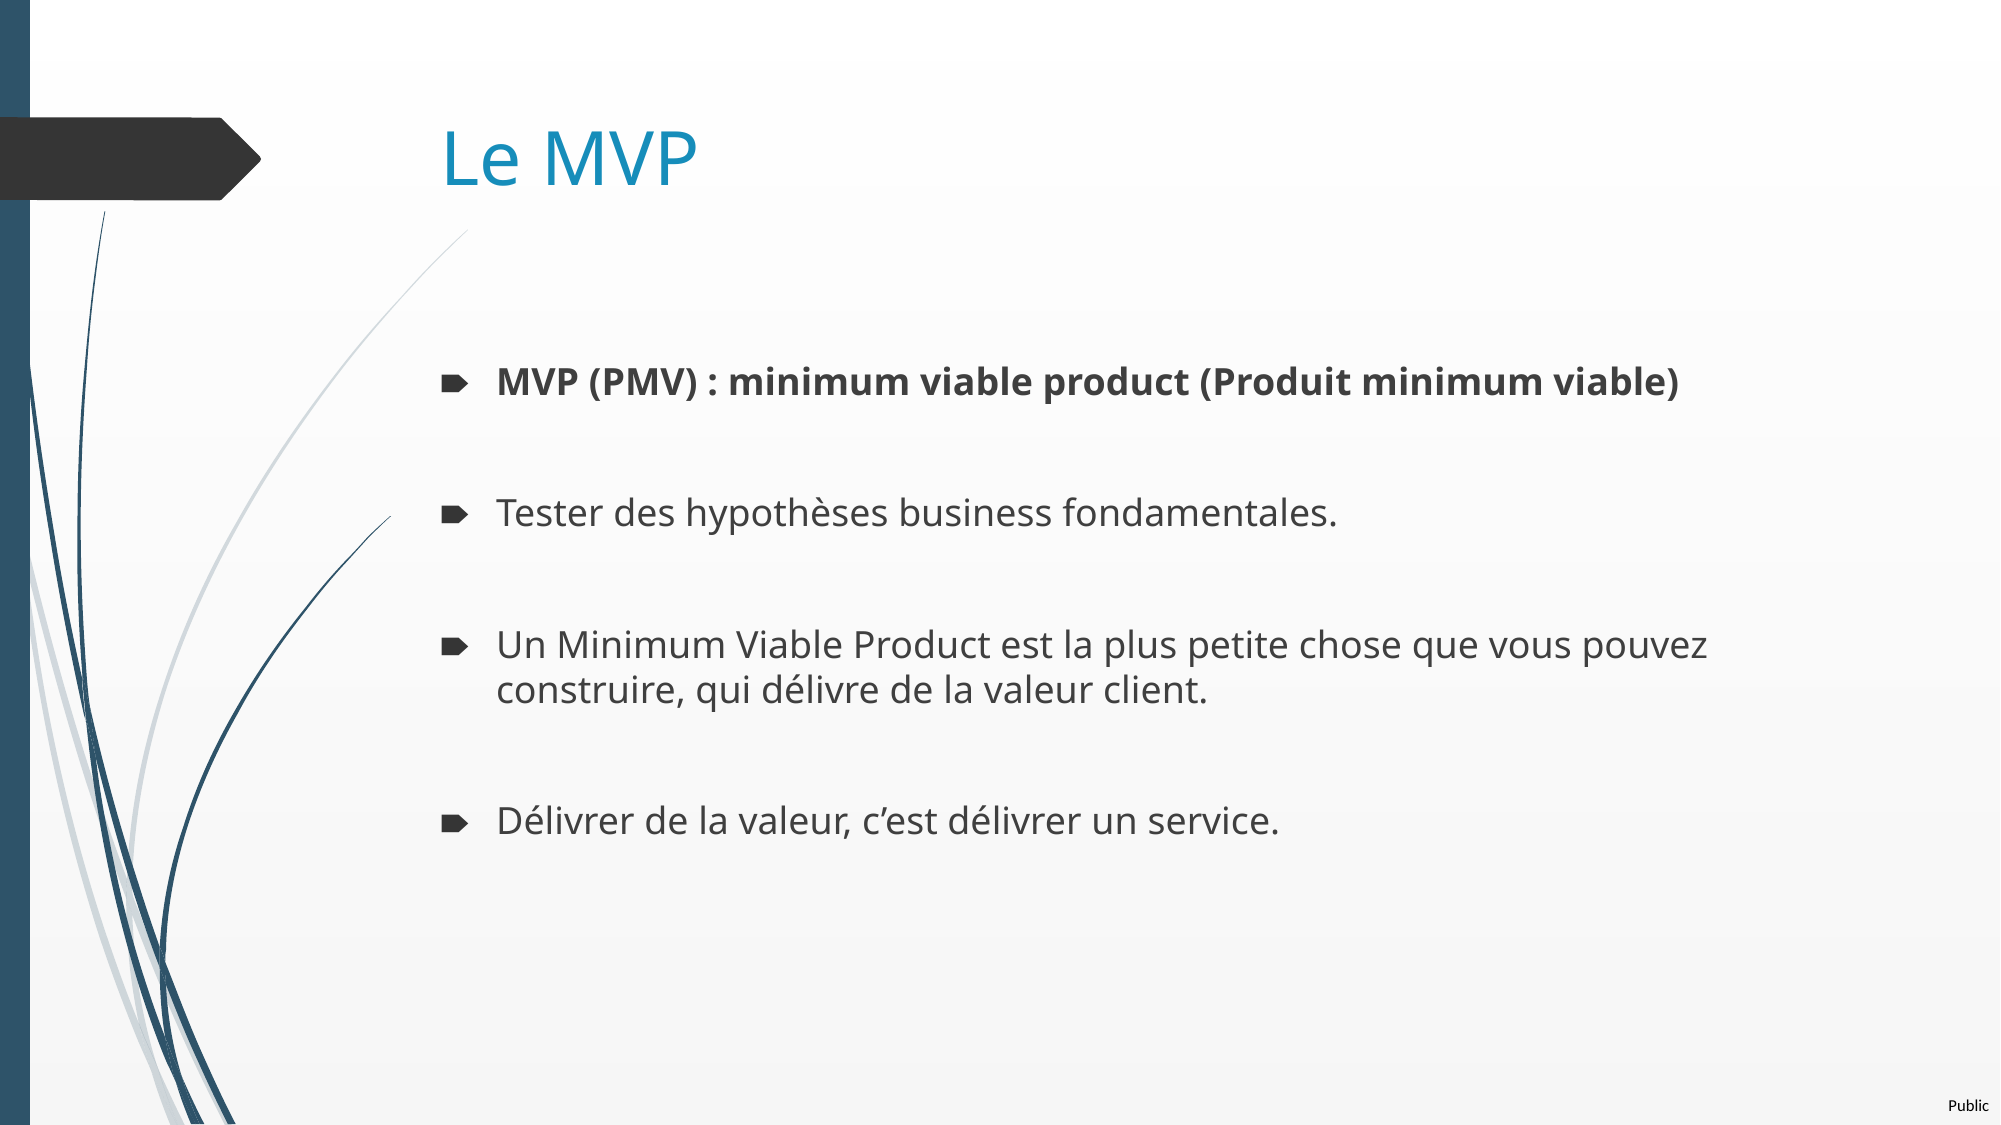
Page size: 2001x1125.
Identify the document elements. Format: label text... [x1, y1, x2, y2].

title Le MVP [425, 102, 1888, 313]
list MVP (PMV) : minimum viable product (Produit minimum viable) Tester des hypothèses business fondamentales. Un Minimum Viable Product est la plus petite chose que vous pouvez construire, qui délivre de la valeur client. Délivrer de la valeur, c’est délivrer un service. [424, 350, 1888, 895]
